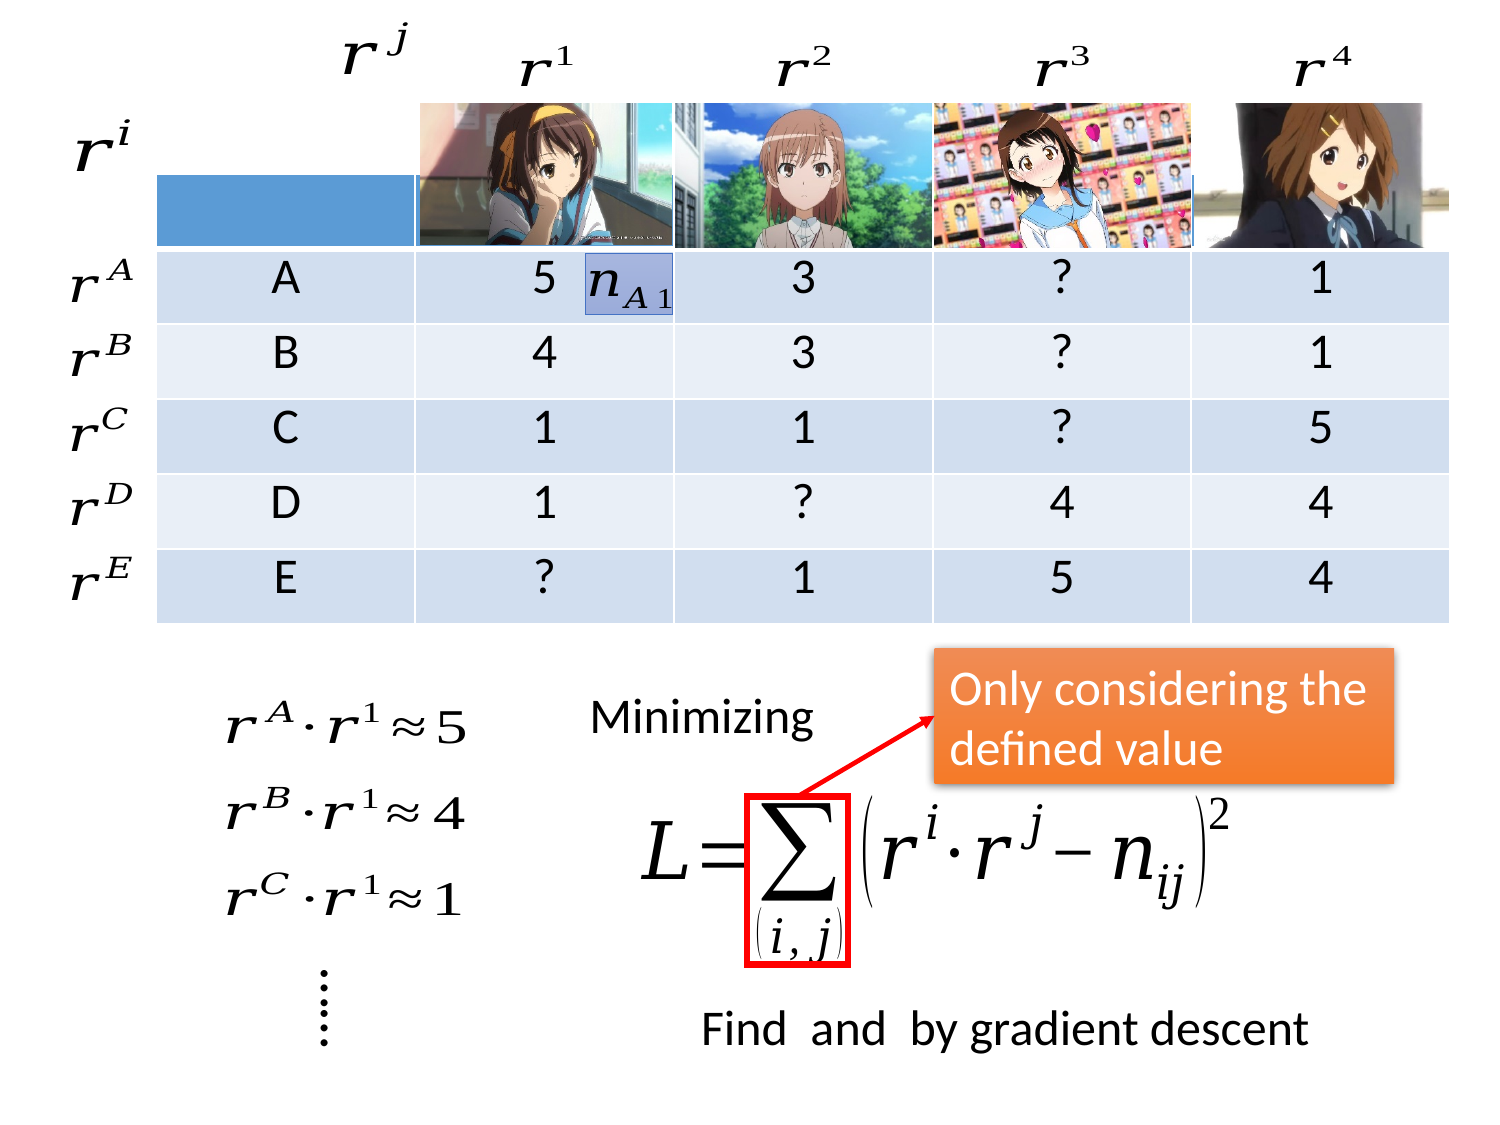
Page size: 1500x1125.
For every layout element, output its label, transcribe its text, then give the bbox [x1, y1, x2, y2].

table_cell 4 [416, 325, 673, 398]
table_cell 3 [675, 325, 932, 398]
table_cell 4 [1192, 550, 1449, 623]
table_cell A [157, 252, 414, 323]
table_cell ? [416, 550, 673, 623]
text_box Only considering the defined value [934, 648, 1395, 784]
text_box Minimizing [574, 675, 893, 751]
table_header [157, 175, 414, 246]
text_box [746, 795, 849, 966]
table_cell ? [934, 325, 1190, 398]
table_cell C [157, 400, 414, 473]
table_cell 3 [675, 252, 932, 323]
table_cell 5 [416, 252, 673, 323]
table_cell 1 [675, 550, 932, 623]
picture [1194, 103, 1449, 248]
table_cell ? [675, 475, 932, 548]
table_cell E [157, 550, 414, 623]
table_header [416, 175, 673, 246]
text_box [797, 716, 935, 797]
table_cell B [157, 325, 414, 398]
picture [934, 103, 1191, 248]
table_cell 4 [934, 475, 1190, 548]
table_cell ? [934, 252, 1190, 323]
picture [675, 103, 932, 248]
picture [420, 103, 672, 245]
table_cell 5 [934, 550, 1190, 623]
table_cell 1 [675, 400, 932, 473]
table_cell ? [934, 400, 1190, 473]
table_cell 5 [1192, 400, 1449, 473]
table_cell 4 [1192, 475, 1449, 548]
table_cell 1 [1192, 325, 1449, 398]
table_cell D [157, 475, 414, 548]
text_box …… [302, 953, 387, 1084]
table_cell 1 [1192, 252, 1449, 323]
table_cell 1 [416, 475, 673, 548]
table_cell 1 [416, 400, 673, 473]
